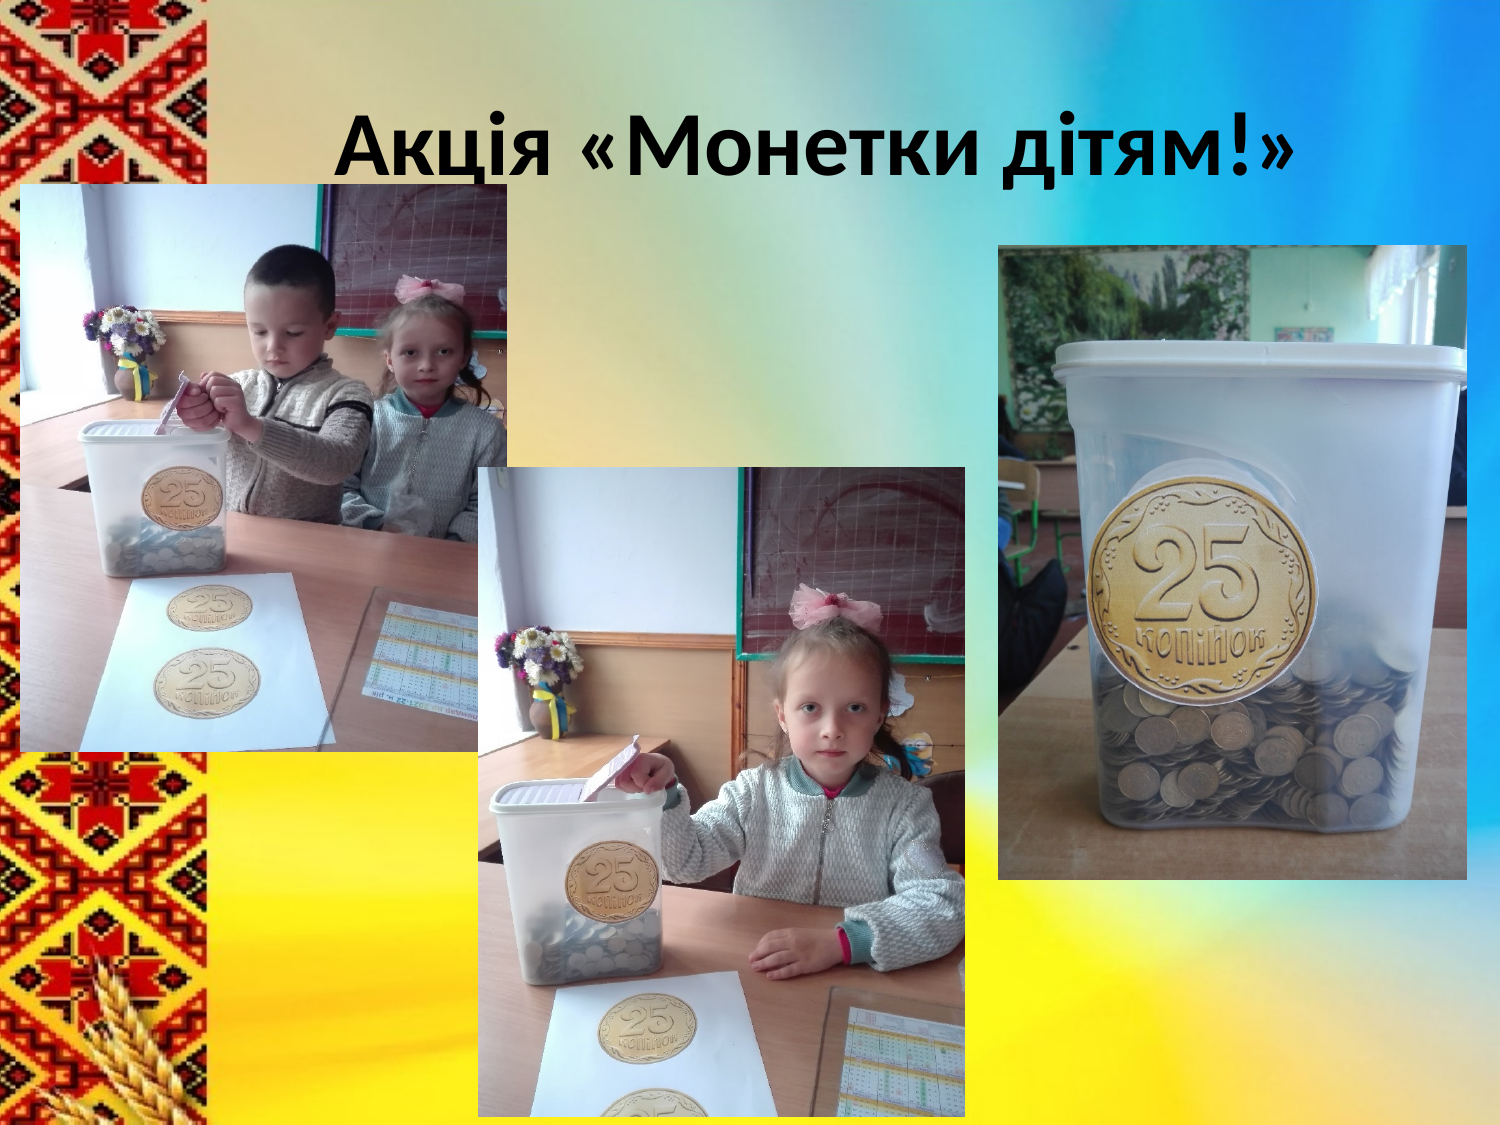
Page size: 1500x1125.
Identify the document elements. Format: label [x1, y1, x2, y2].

picture [0, 0, 1500, 1125]
list [20, 184, 508, 752]
list [478, 467, 965, 1117]
